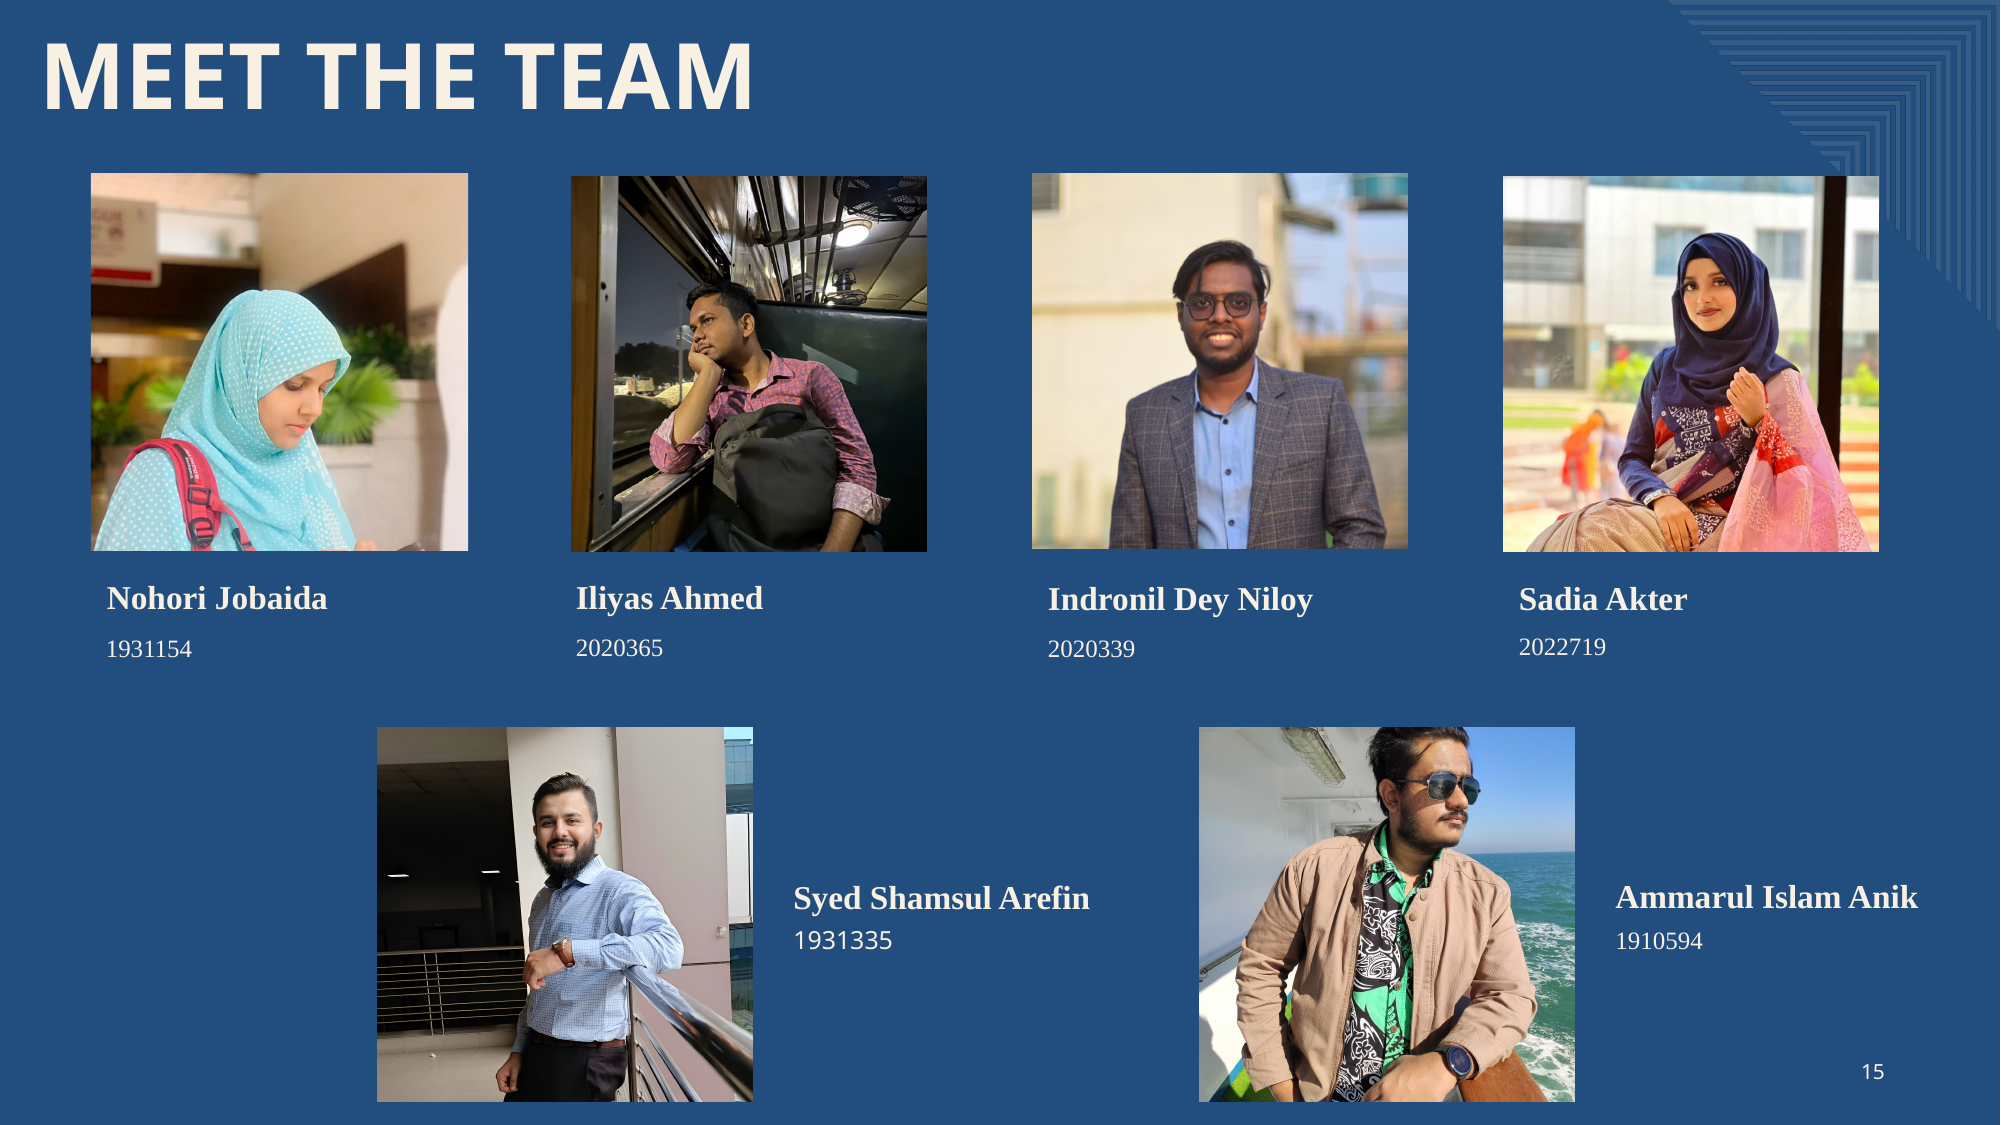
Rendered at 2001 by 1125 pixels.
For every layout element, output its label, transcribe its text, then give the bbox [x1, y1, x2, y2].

slide_number 15 [1824, 1042, 1900, 1103]
list Iliyas Ahmed [560, 573, 936, 619]
list Indronil Dey Niloy [1032, 574, 1408, 620]
list 2020365 [560, 627, 936, 703]
list 2020339 [1032, 628, 1408, 704]
list Sadia Akter [1503, 574, 1879, 620]
picture [571, 176, 927, 552]
text_box 1910594 [1600, 920, 1976, 996]
text_box Ammarul Islam Anik [1600, 871, 1976, 919]
title MEET THE TEAM [24, 22, 884, 154]
text_box 1931335 [778, 920, 1154, 996]
picture [1032, 173, 1408, 549]
text_box Syed Shamsul Arefin [778, 873, 1154, 919]
list Nohori Jobaida [91, 573, 467, 619]
picture [1199, 726, 1575, 1103]
picture [377, 726, 753, 1103]
picture [90, 173, 469, 551]
list 2022719 [1503, 626, 1879, 702]
picture [1503, 0, 2000, 552]
list 1931154 [90, 628, 466, 704]
